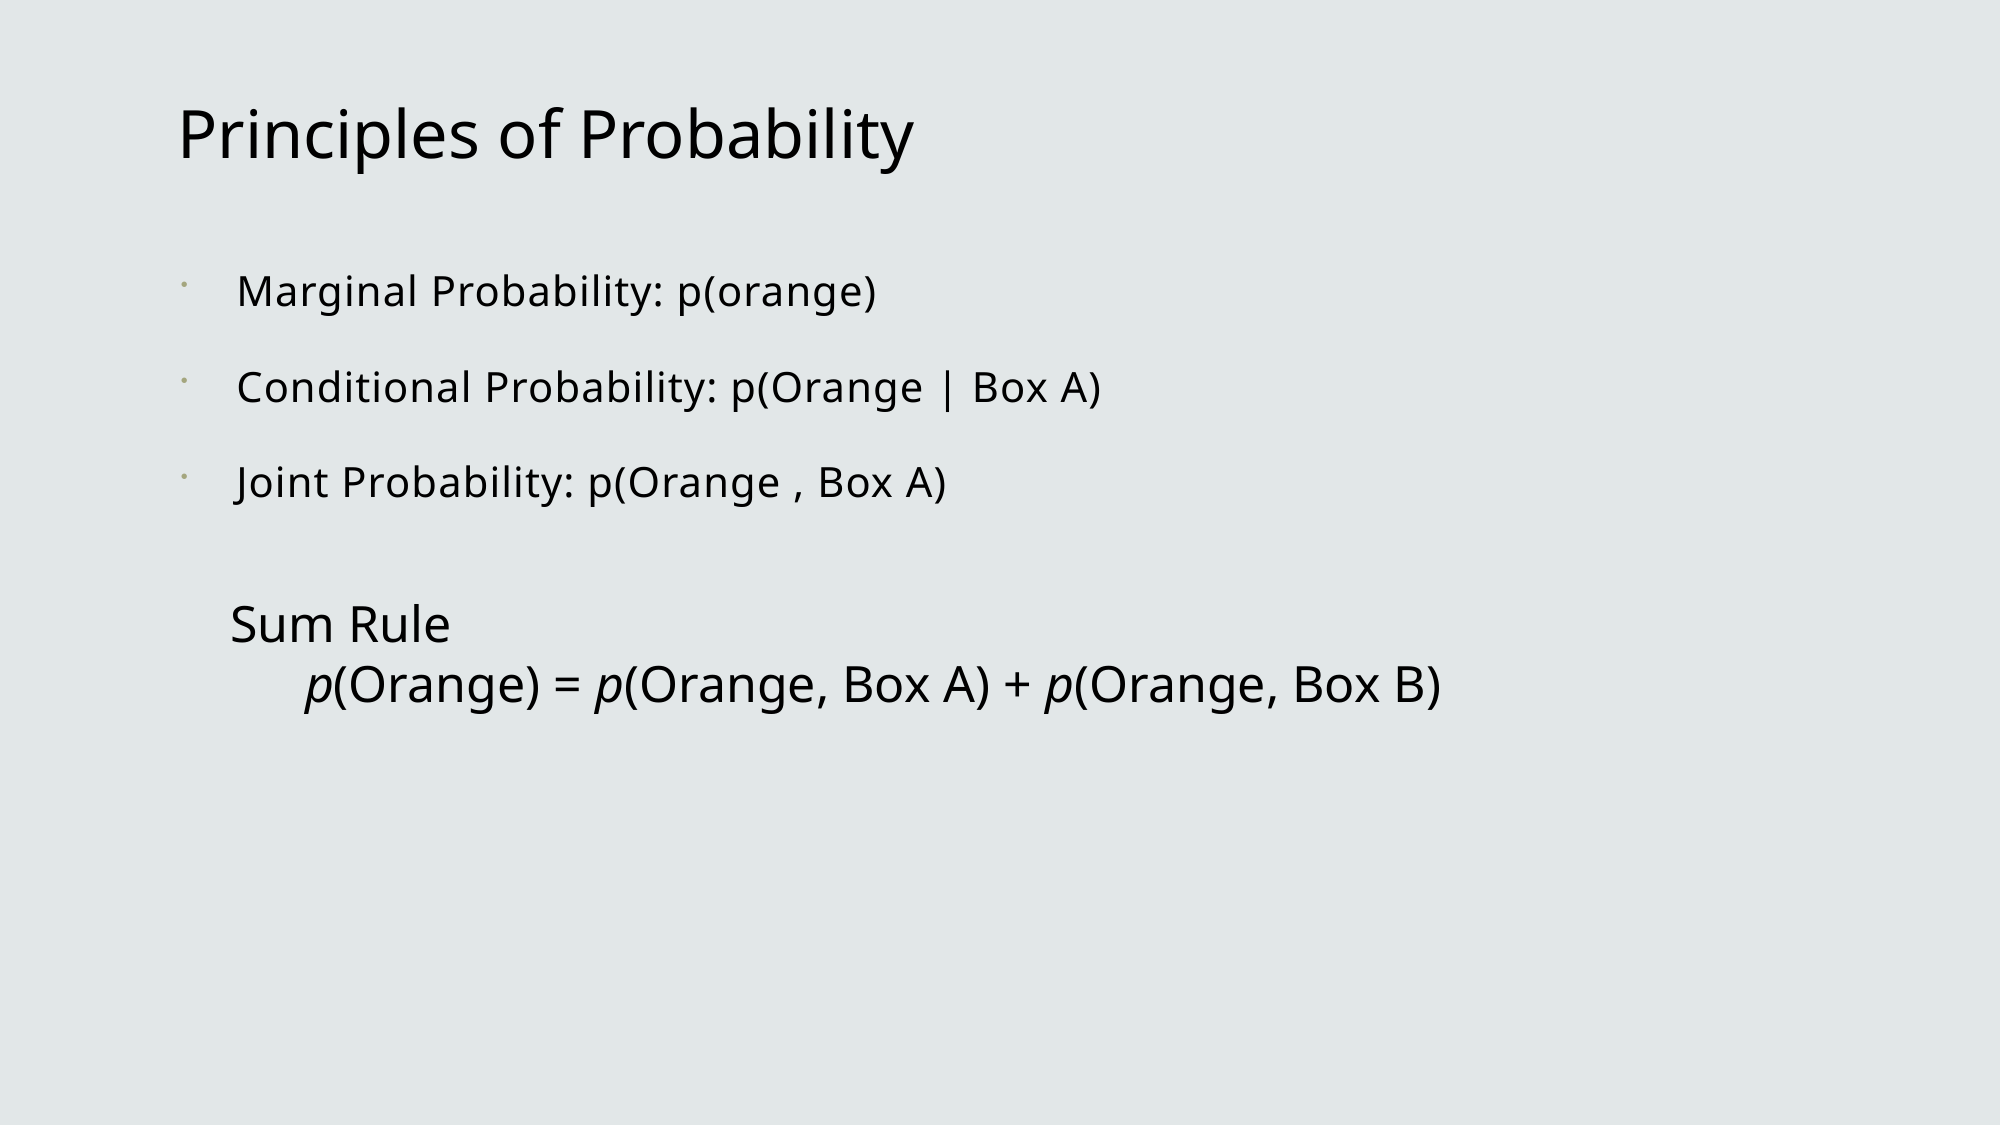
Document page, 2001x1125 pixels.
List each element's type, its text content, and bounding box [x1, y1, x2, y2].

list Marginal Probability: p(orange) Conditional Probability: p(Orange | Box A) Joint Probability: p(Orange , Box A) [162, 232, 1838, 1125]
title Principles of Probability [162, 64, 1838, 179]
text_box Sum Rule p(Orange) = p(Orange, Box A) + p(Orange, Box B) [215, 584, 2000, 940]
